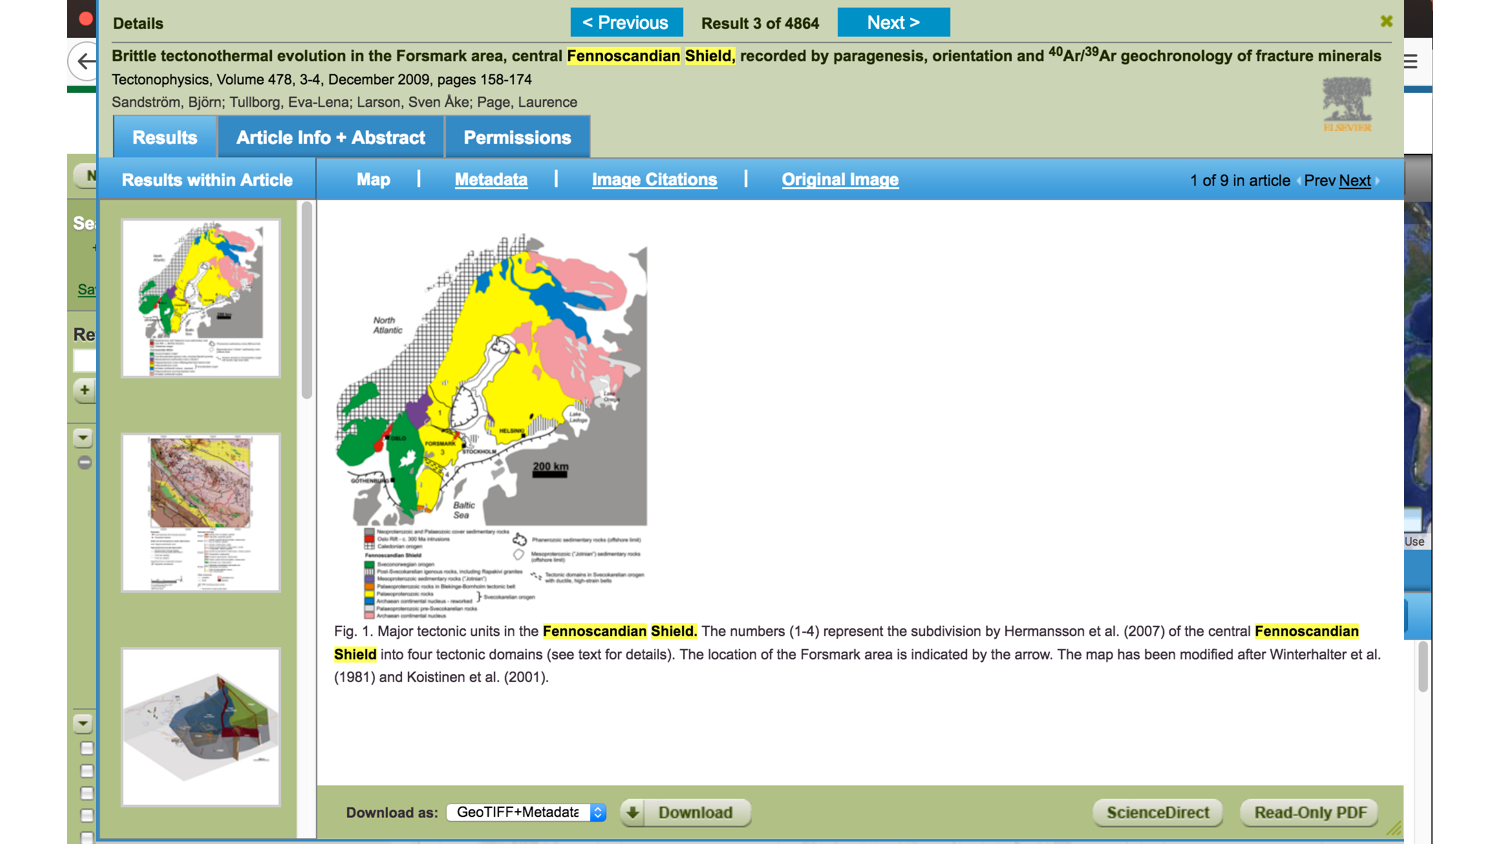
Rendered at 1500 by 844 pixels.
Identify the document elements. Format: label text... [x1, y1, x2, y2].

picture [67, 0, 1433, 844]
slide_number 10 [1433, 795, 1443, 818]
